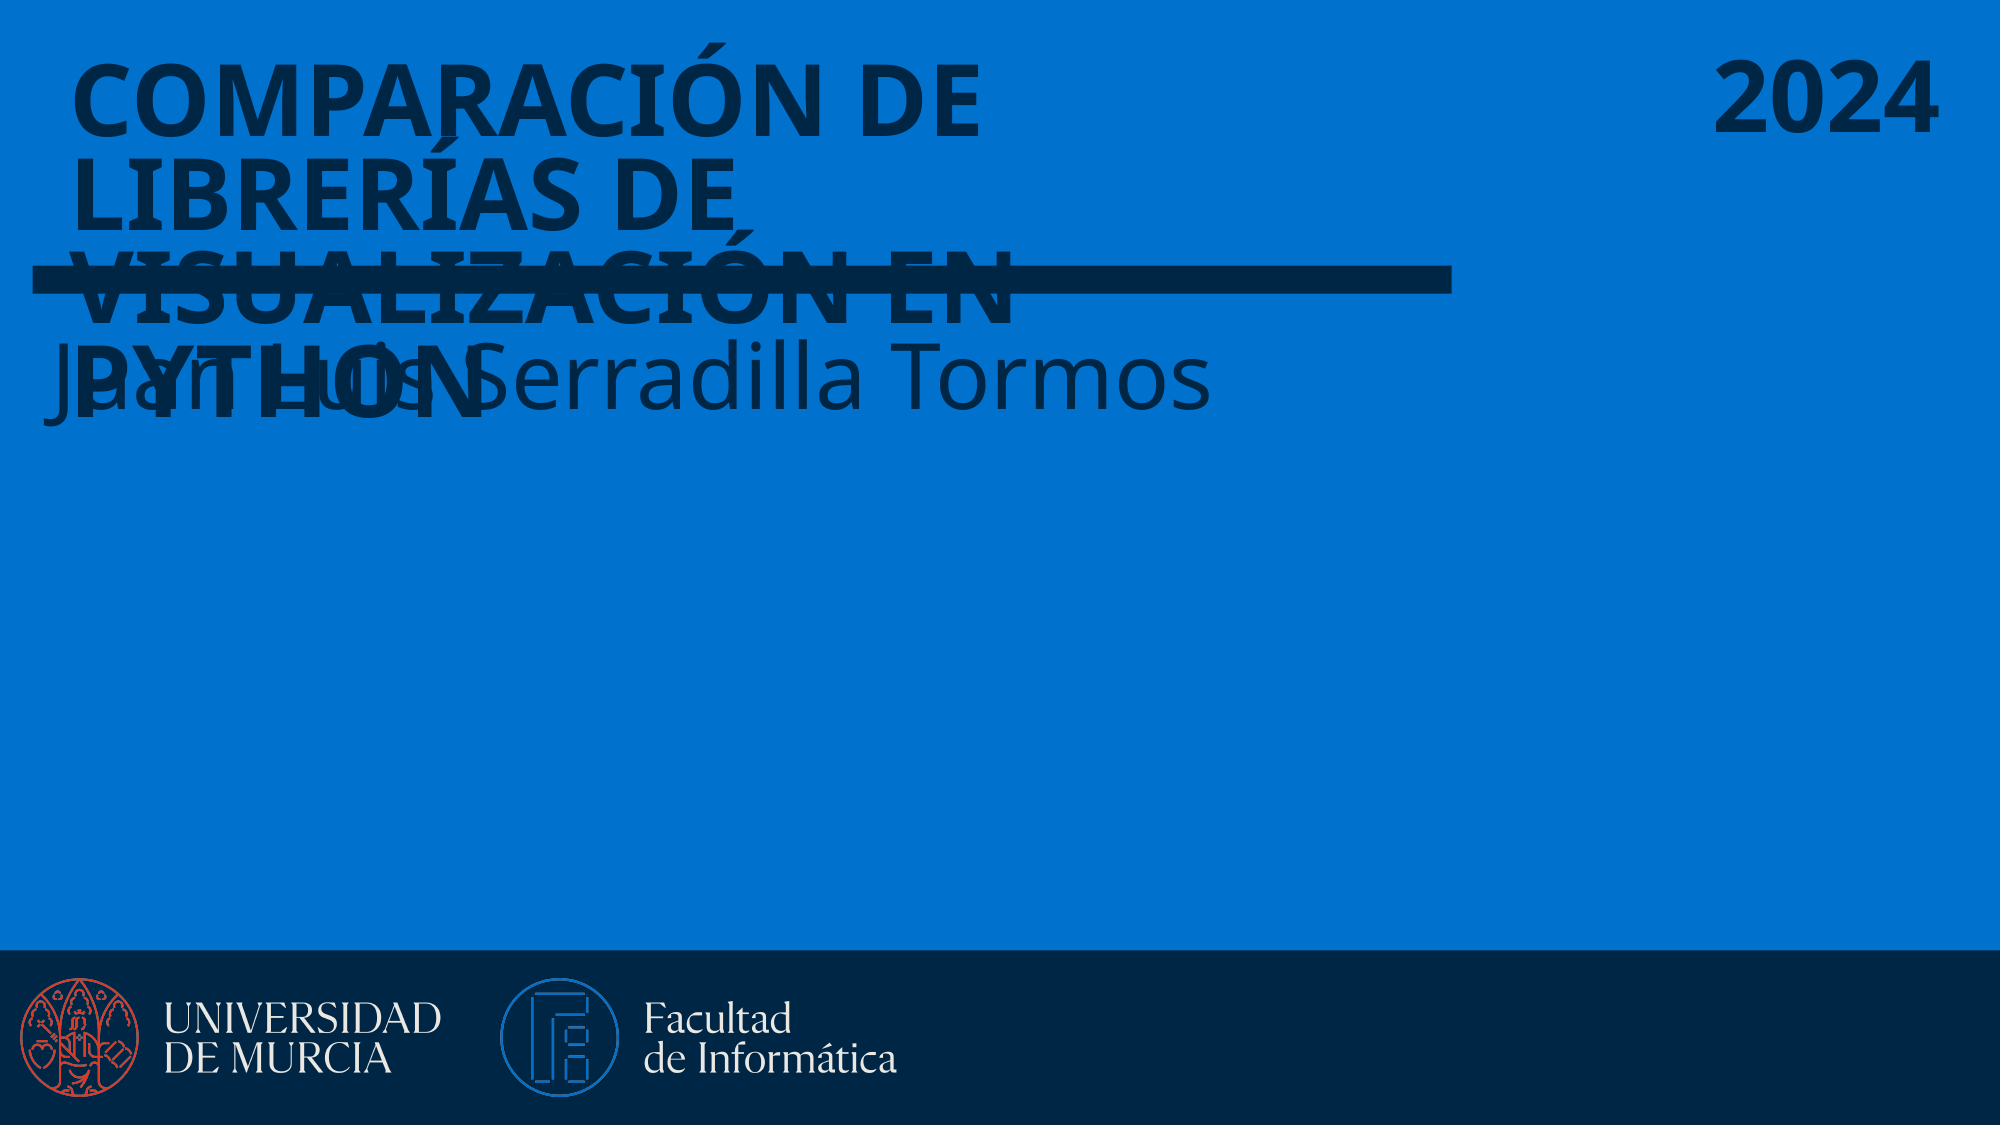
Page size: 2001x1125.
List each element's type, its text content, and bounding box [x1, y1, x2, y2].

text_box [931, 949, 2000, 1125]
text_box 2024 [1513, 54, 1949, 834]
title COMPARACIÓN DE LIBRERÍAS DE VISUALIZACIÓN EN PYTHON [54, 54, 1452, 264]
text_box Juan Luis Serradilla Tormos [43, 329, 1441, 434]
text_box [31, 264, 1453, 295]
picture [0, 949, 931, 1125]
